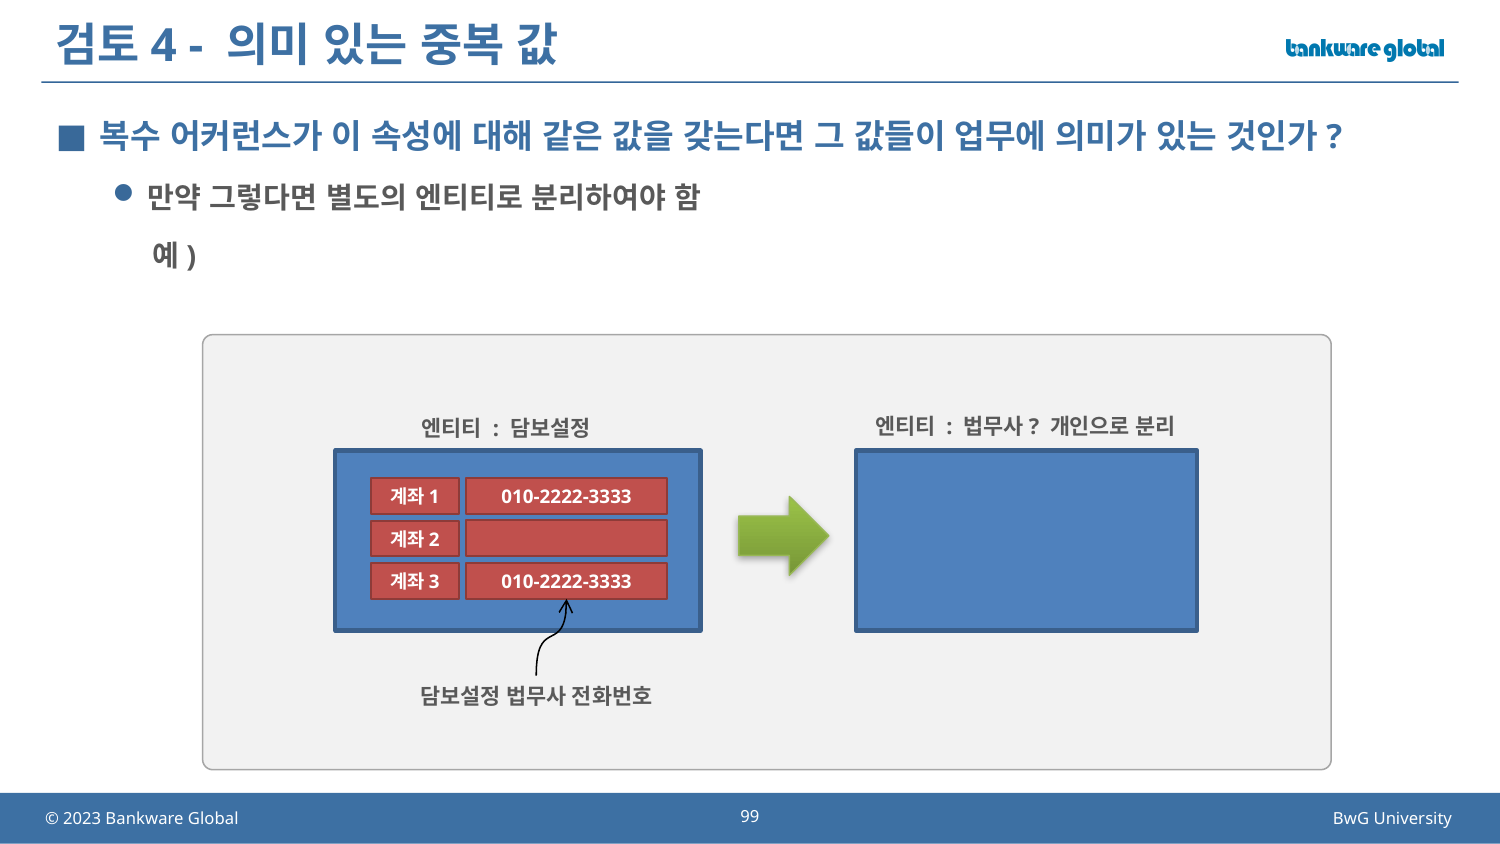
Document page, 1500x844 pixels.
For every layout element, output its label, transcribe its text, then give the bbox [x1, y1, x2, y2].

text_box [738, 495, 830, 576]
text_box [333, 448, 703, 633]
slide_number 99 [717, 799, 783, 836]
title 검토4 - 의미 있는 중복 값 [40, 17, 1459, 77]
text_box 엔티티 : 담보설정 [407, 406, 606, 448]
text_box [854, 448, 1199, 633]
text_box [464, 518, 669, 558]
list 복수 어커런스가 이 속성에 대해 같은 값을 갖는다면 그 값들이 업무에 의미가 있는 것인가? 만약 그렇다면 별도의 엔티티로 분리하여야 함 예) [40, 87, 1459, 785]
text_box 담보설정 법무사 전화번호 [405, 675, 668, 717]
text_box 010-2222-3333 [464, 476, 669, 516]
text_box 계좌2 [368, 519, 461, 558]
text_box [512, 621, 590, 653]
text_box 계좌3 [368, 561, 461, 601]
text_box 계좌1 [368, 476, 461, 516]
text_box 010-2222-3333 [464, 561, 669, 601]
text_box 엔티티 : 법무사? 개인으로 분리 [860, 405, 1192, 447]
